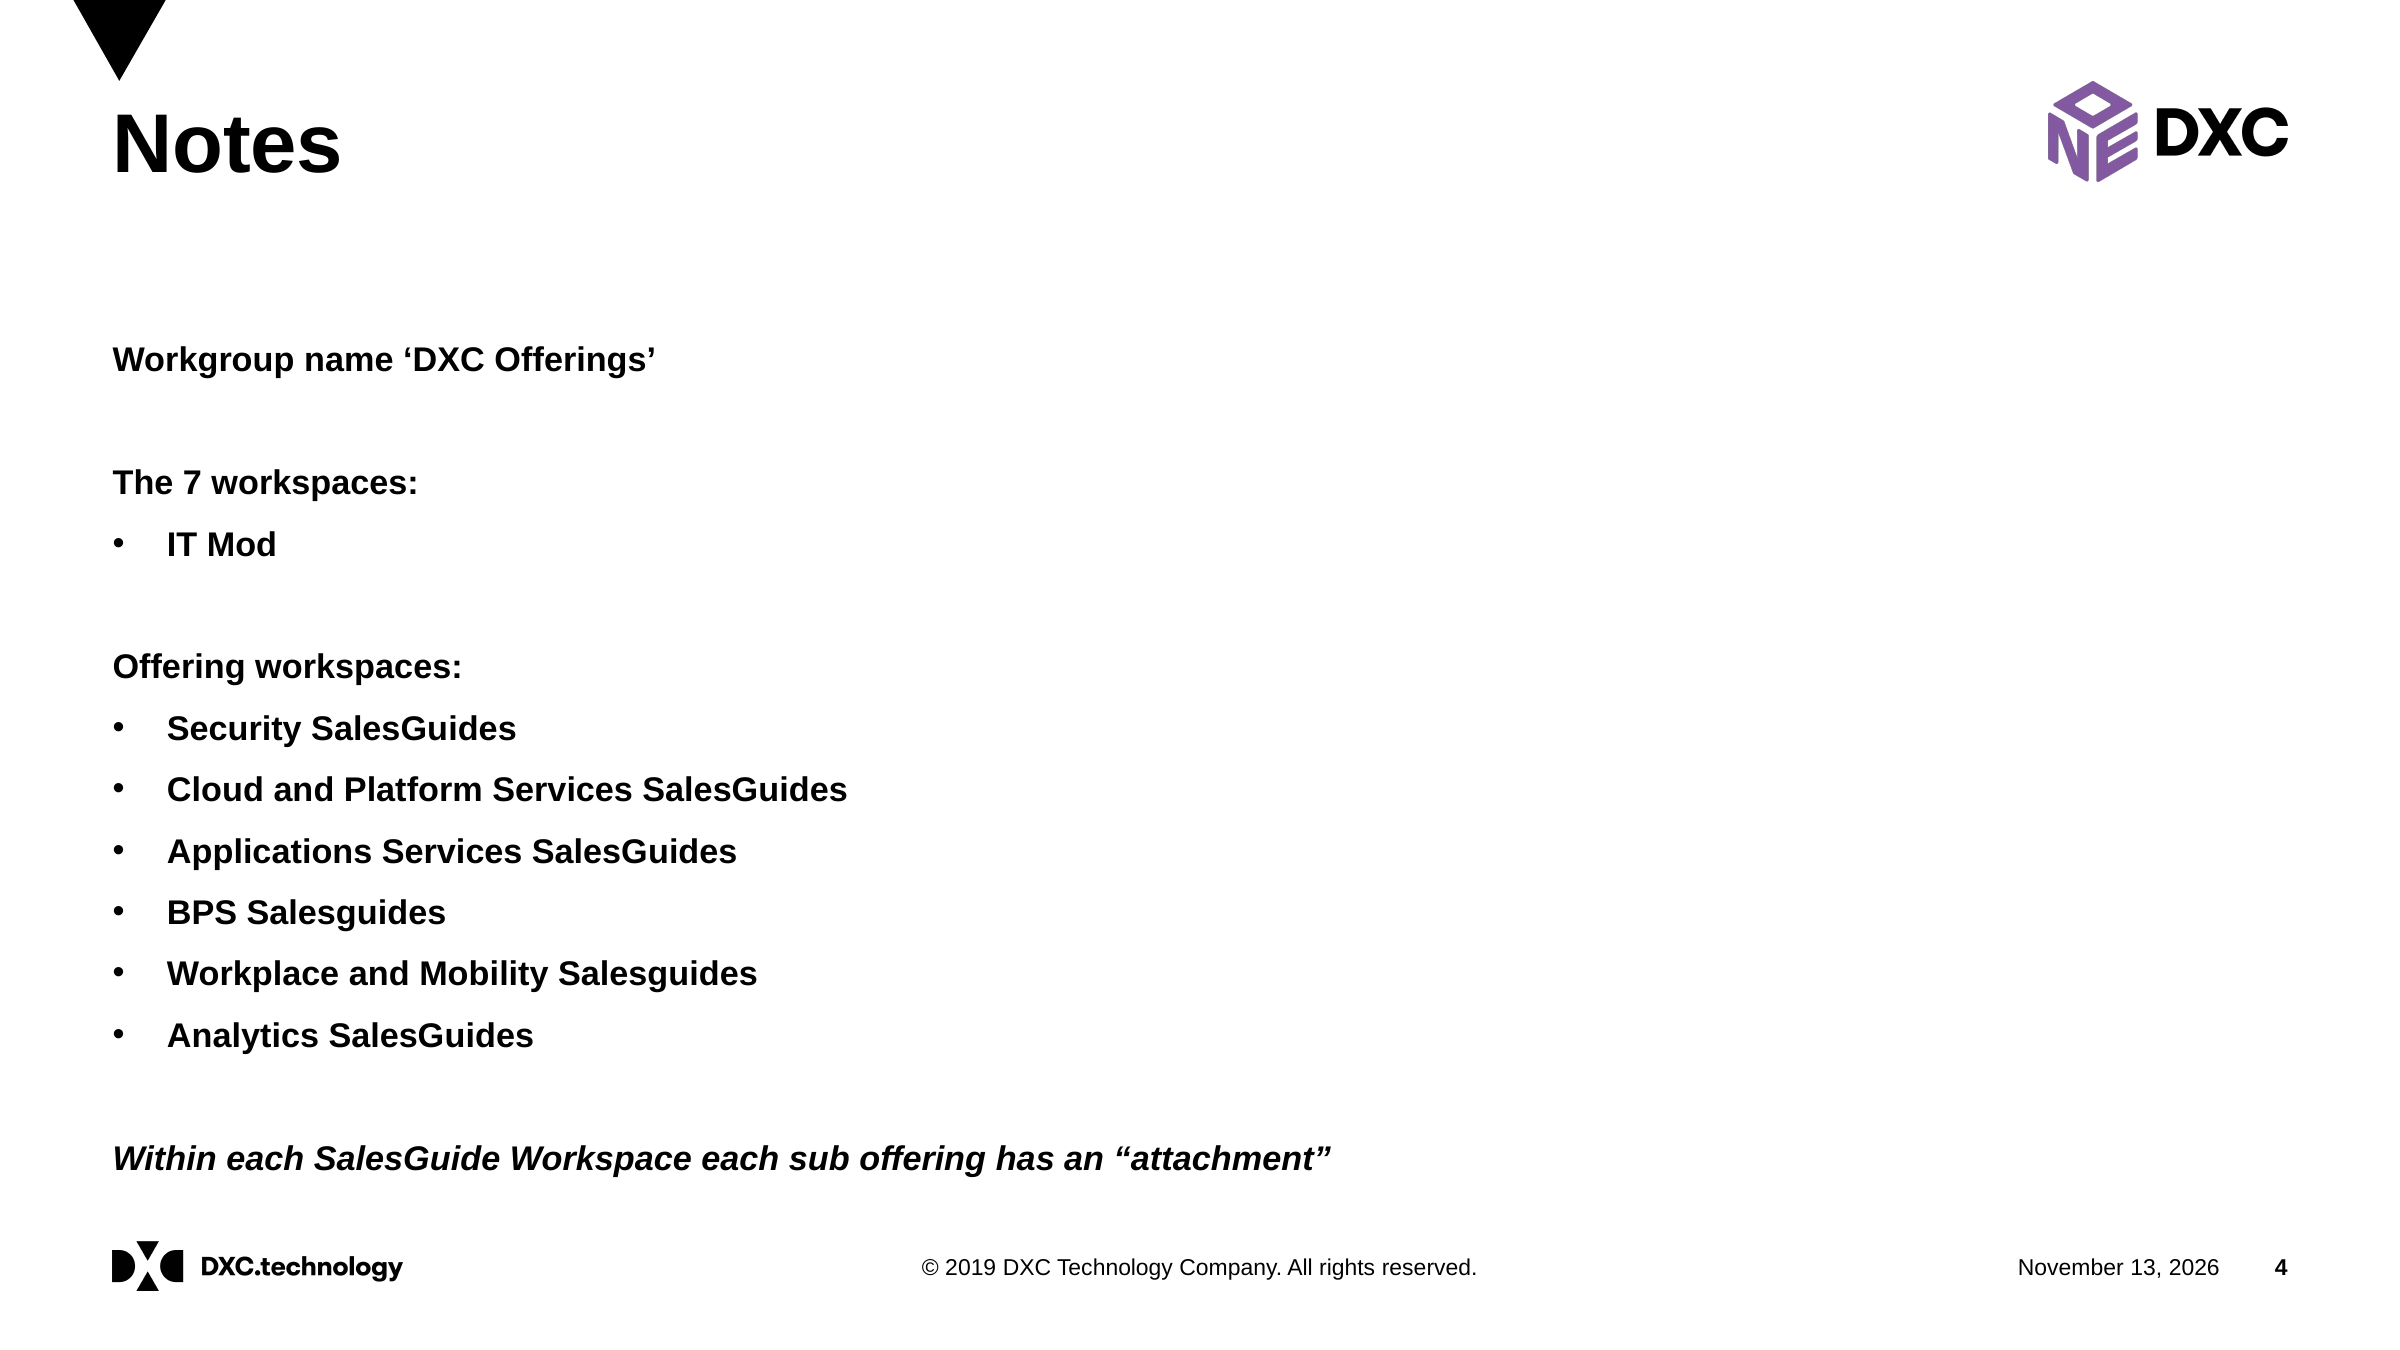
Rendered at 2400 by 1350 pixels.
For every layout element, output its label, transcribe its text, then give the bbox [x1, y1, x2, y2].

picture [2048, 81, 2288, 182]
title Notes [112, 104, 1952, 338]
list Workgroup name ‘DXC Offerings’ The 7 workspaces: IT Mod Offering workspaces: Security SalesGuides Cloud and Platform Services SalesGuides Applications Services SalesGuides BPS Salesguides Workplace and Mobility Salesguides Analytics SalesGuides Within each SalesGuide Workspace each sub offering has an “attachment” [112, 337, 1950, 1178]
